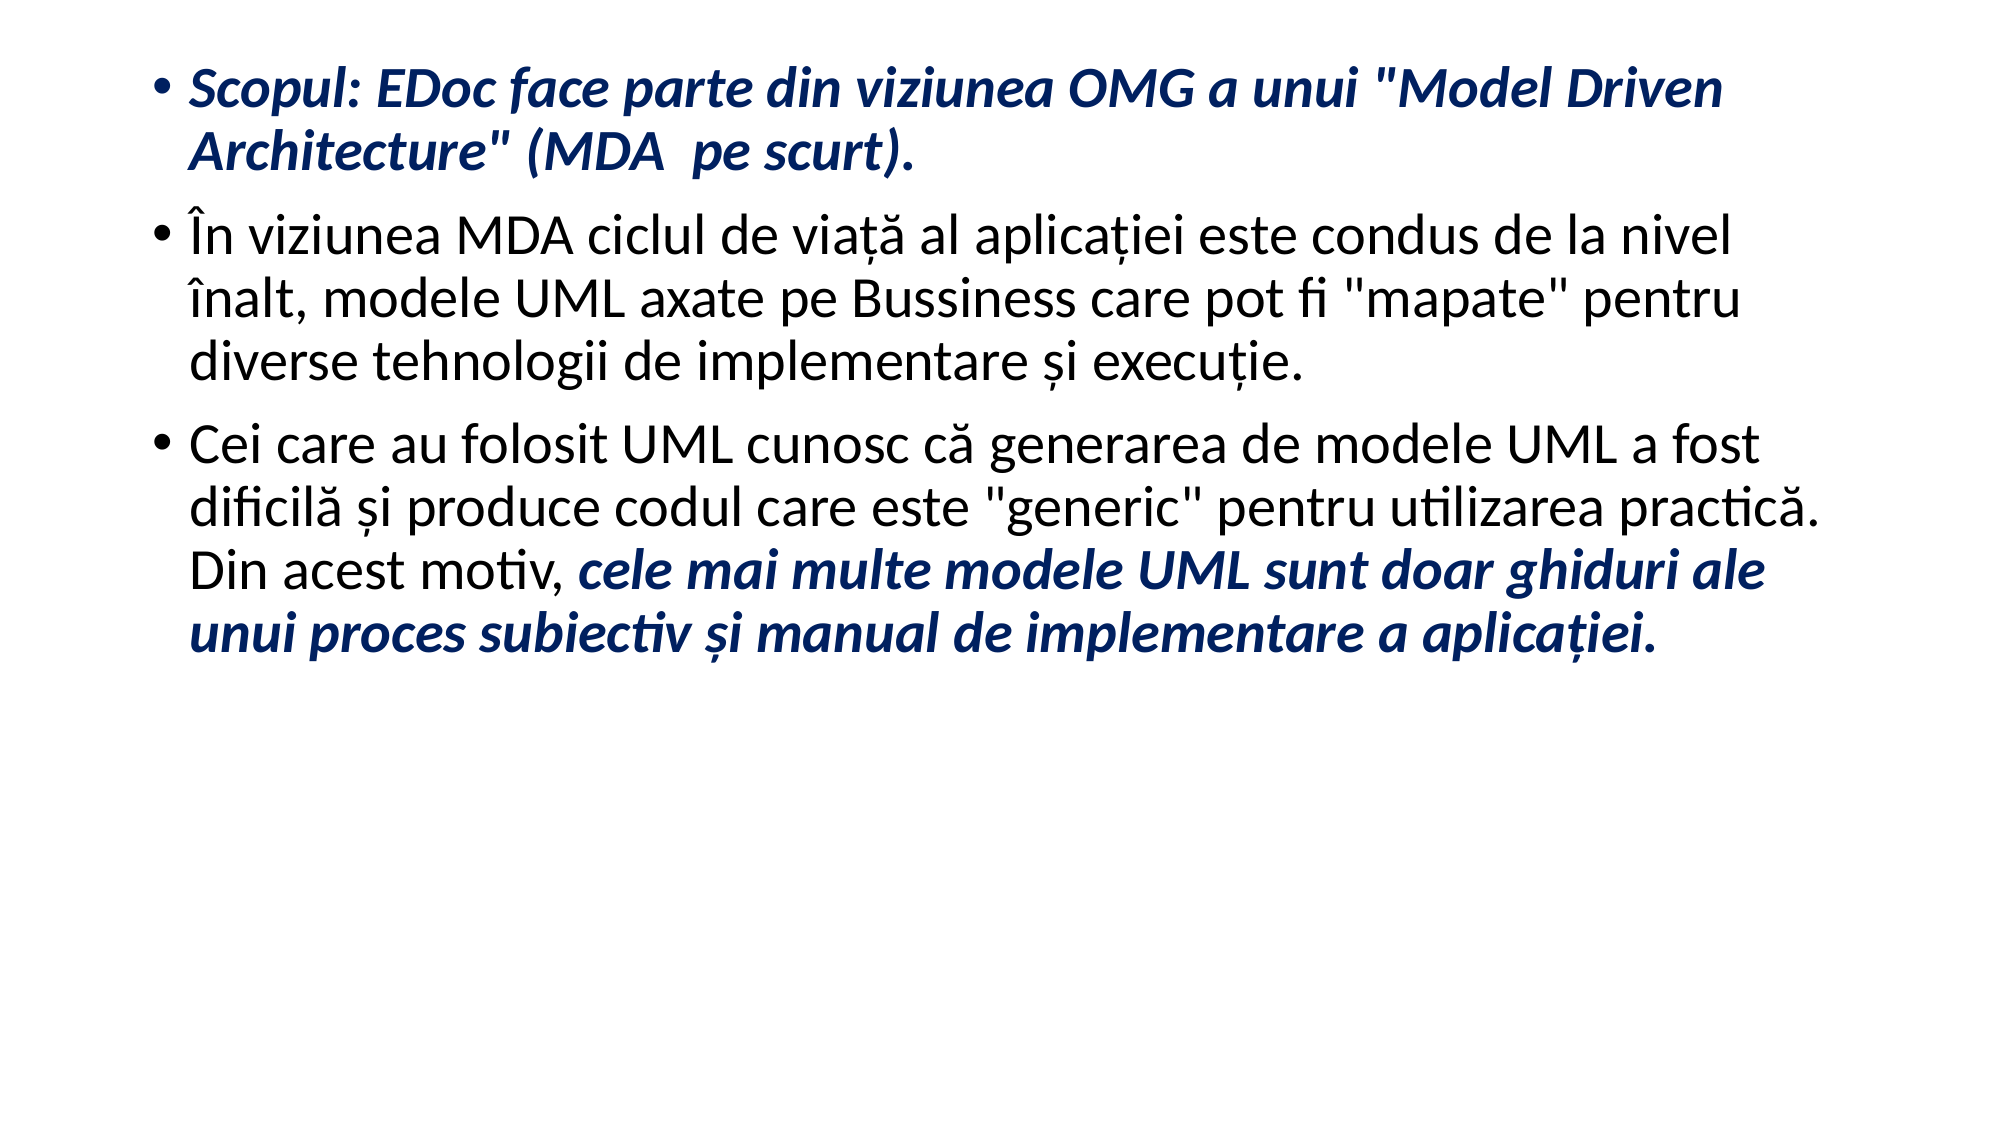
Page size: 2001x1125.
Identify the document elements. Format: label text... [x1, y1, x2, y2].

list Scopul: EDoc face parte din viziunea OMG a unui "Model Driven Architecture" (MDA pe scurt). În viziunea MDA ciclul de viaţă al aplicaţiei este condus de la nivel înalt, modele UML axate pe Bussiness care pot fi "mapate" pentru diverse tehnologii de implementare şi execuţie. Cei care au folosit UML cunosc că generarea de modele UML a fost dificilă şi produce codul care este "generic" pentru utilizarea practică. Din acest motiv, cele mai multe modele UML sunt doar ghiduri ale unui proces subiectiv şi manual de implementare a aplicaţiei. [137, 50, 1863, 1014]
